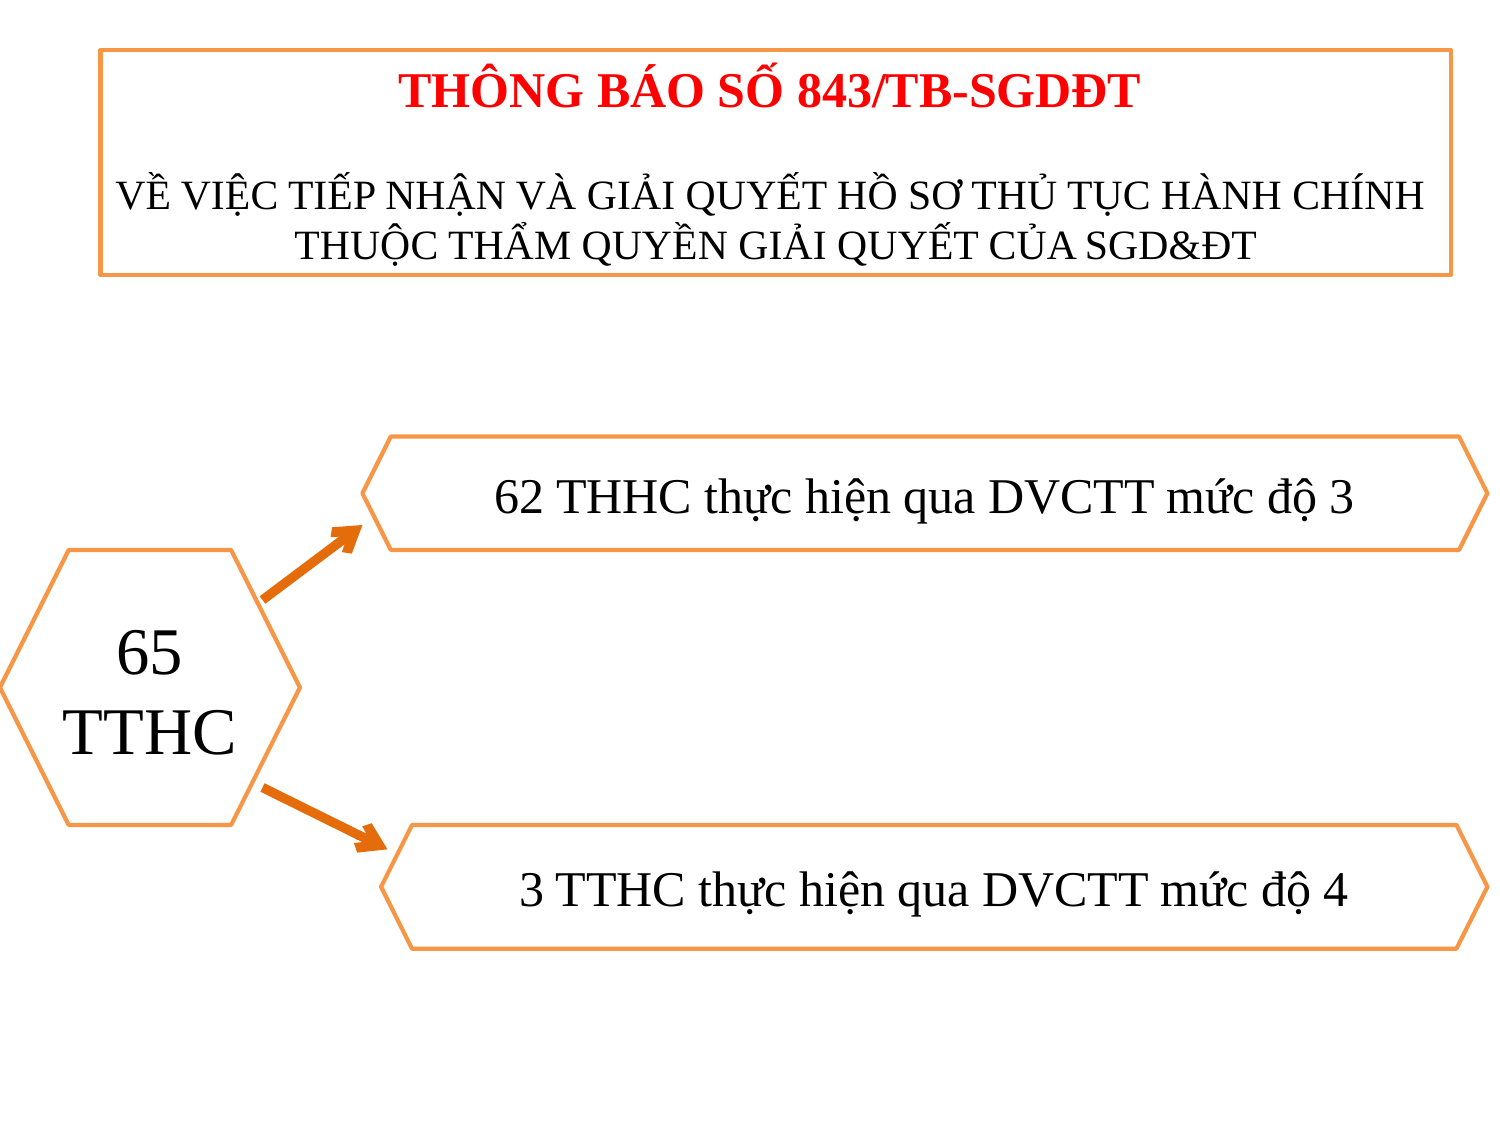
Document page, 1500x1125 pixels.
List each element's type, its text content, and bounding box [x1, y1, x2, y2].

text_box 62 THHC thực hiện qua DVCTT mức độ 3 [360, 434, 1490, 553]
text_box 3 TTHC thực hiện qua DVCTT mức độ 4 [379, 822, 1490, 951]
text_box 65 TTHC [0, 547, 302, 828]
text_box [262, 787, 388, 850]
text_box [262, 524, 363, 601]
text_box THÔNG BÁO SỐ 843/TB-SGDĐT VỀ VIỆC TIẾP NHẬN VÀ GIẢI QUYẾT HỒ SƠ THỦ TỤC HÀNH CHÍNH THUỘC THẨM QUYỀN GIẢI QUYẾT CỦA SGD&ĐT [98, 48, 1453, 277]
